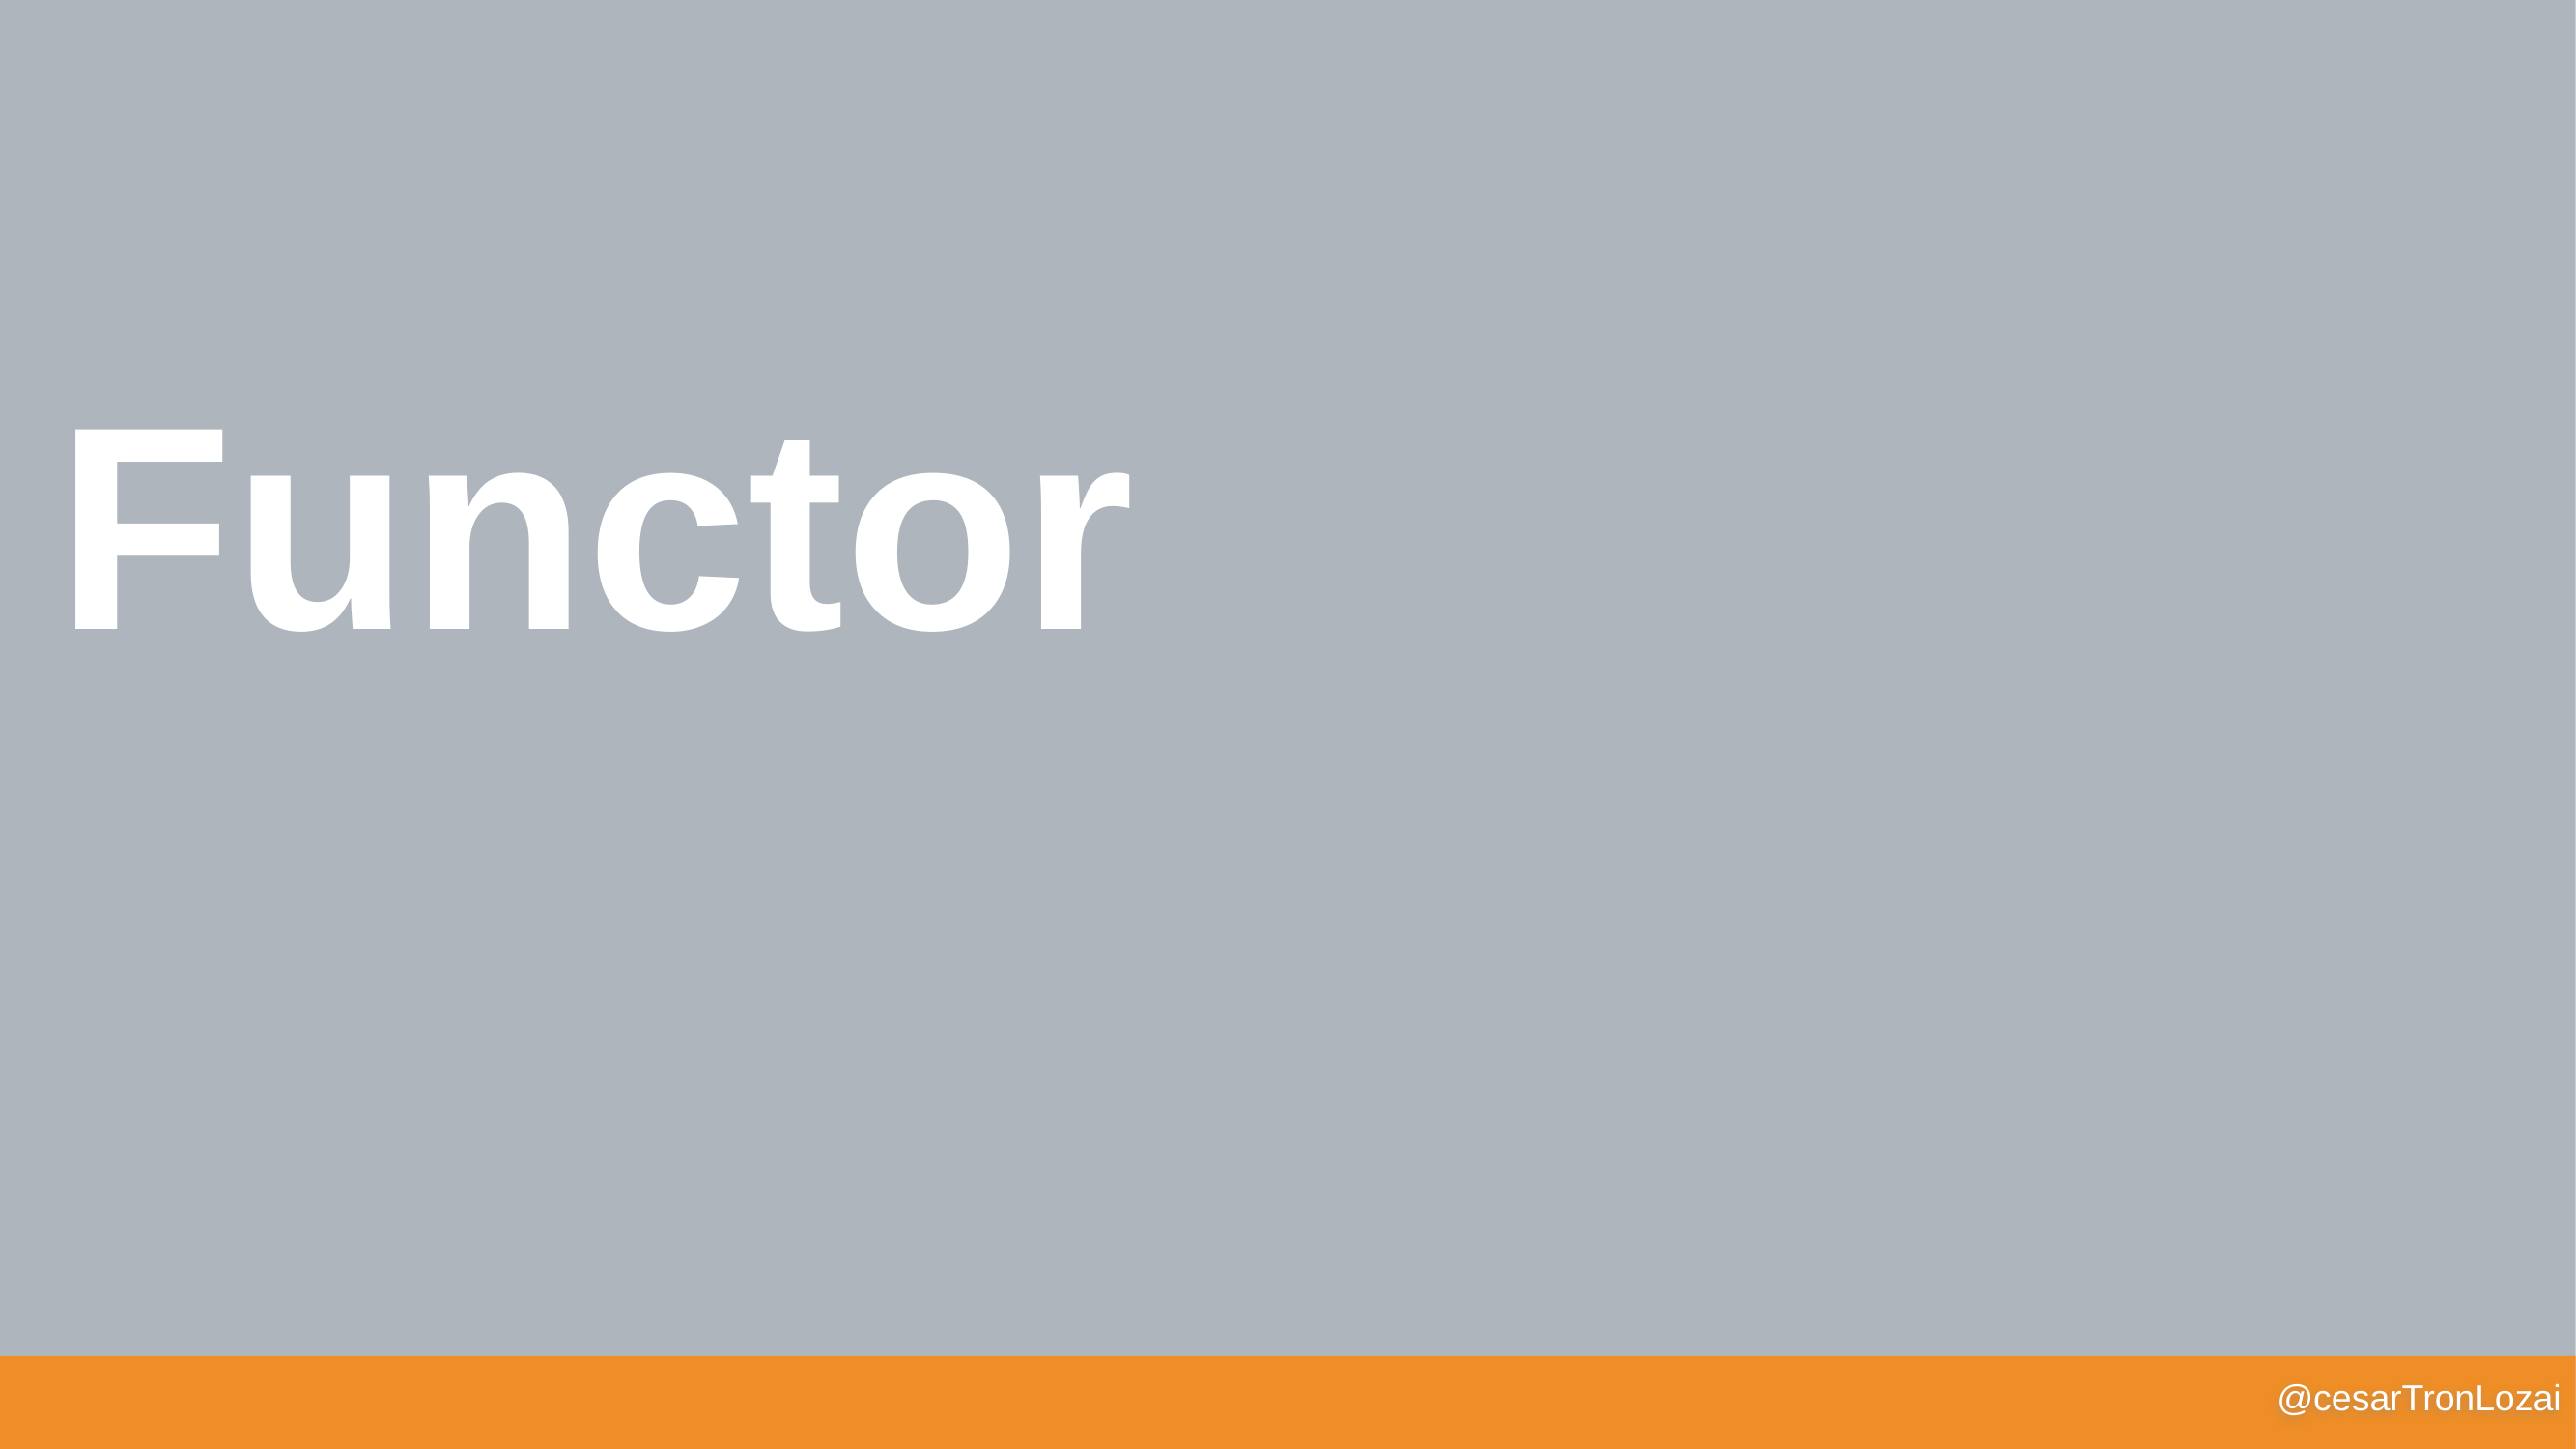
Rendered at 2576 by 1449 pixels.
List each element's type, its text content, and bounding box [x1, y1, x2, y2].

title Functor [48, 353, 2368, 673]
